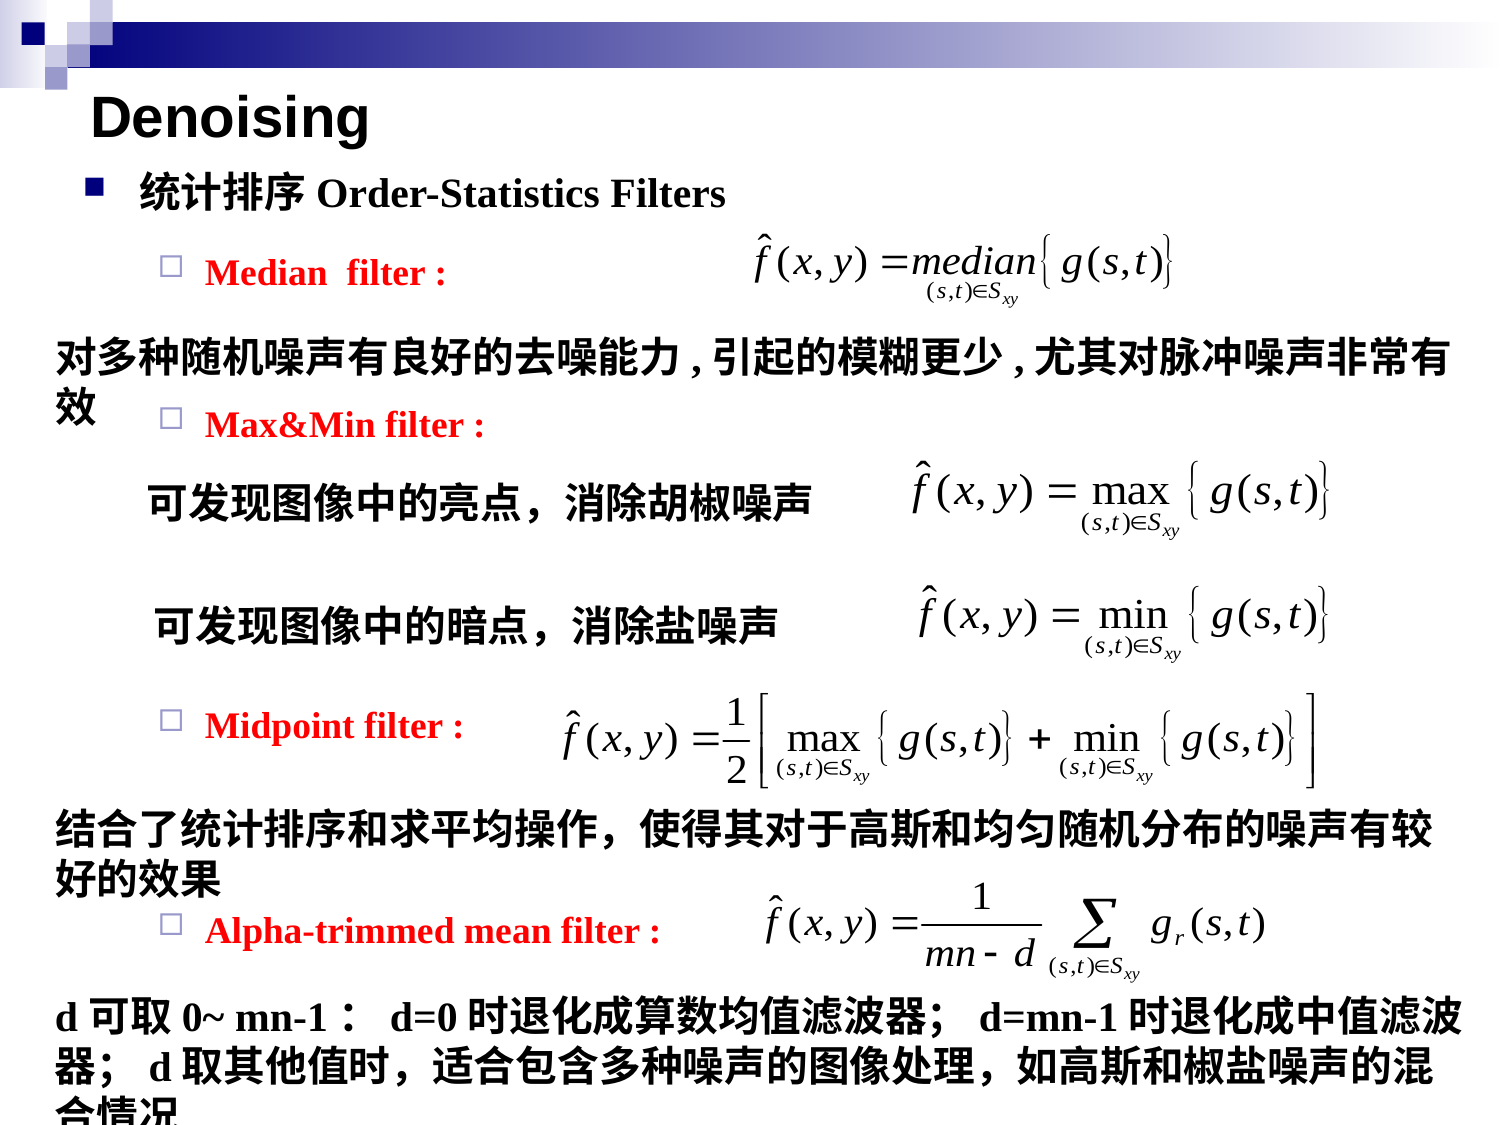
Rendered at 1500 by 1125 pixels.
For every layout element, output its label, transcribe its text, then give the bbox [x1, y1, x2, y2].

list 统计排序Order-Statistics Filters Median filter : Max&Min filter : Midpoint filter : Alpha-trimmed mean filter : [67, 158, 1484, 982]
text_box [547, 685, 1332, 796]
title Denoising [75, 34, 1442, 158]
text_box d可取0~ mn-1：d=0时退化成算数均值滤波器；d=mn-1时退化成中值滤波器；d取其他值时，适合包含多种噪声的图像处理，如高斯和椒盐噪声的混合情况 [40, 982, 1484, 1125]
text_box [903, 578, 1343, 672]
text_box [751, 871, 1275, 993]
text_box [739, 226, 1189, 319]
text_box 结合了统计排序和求平均操作，使得其对于高斯和均匀随机分布的噪声有较好的效果 [40, 795, 1479, 911]
text_box 可发现图像中的亮点，消除胡椒噪声 [131, 469, 882, 535]
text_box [896, 453, 1345, 552]
text_box 对多种随机噪声有良好的去噪能力,引起的模糊更少,尤其对脉冲噪声非常有效 [40, 323, 1479, 439]
text_box 可发现图像中的暗点，消除盐噪声 [139, 591, 890, 657]
